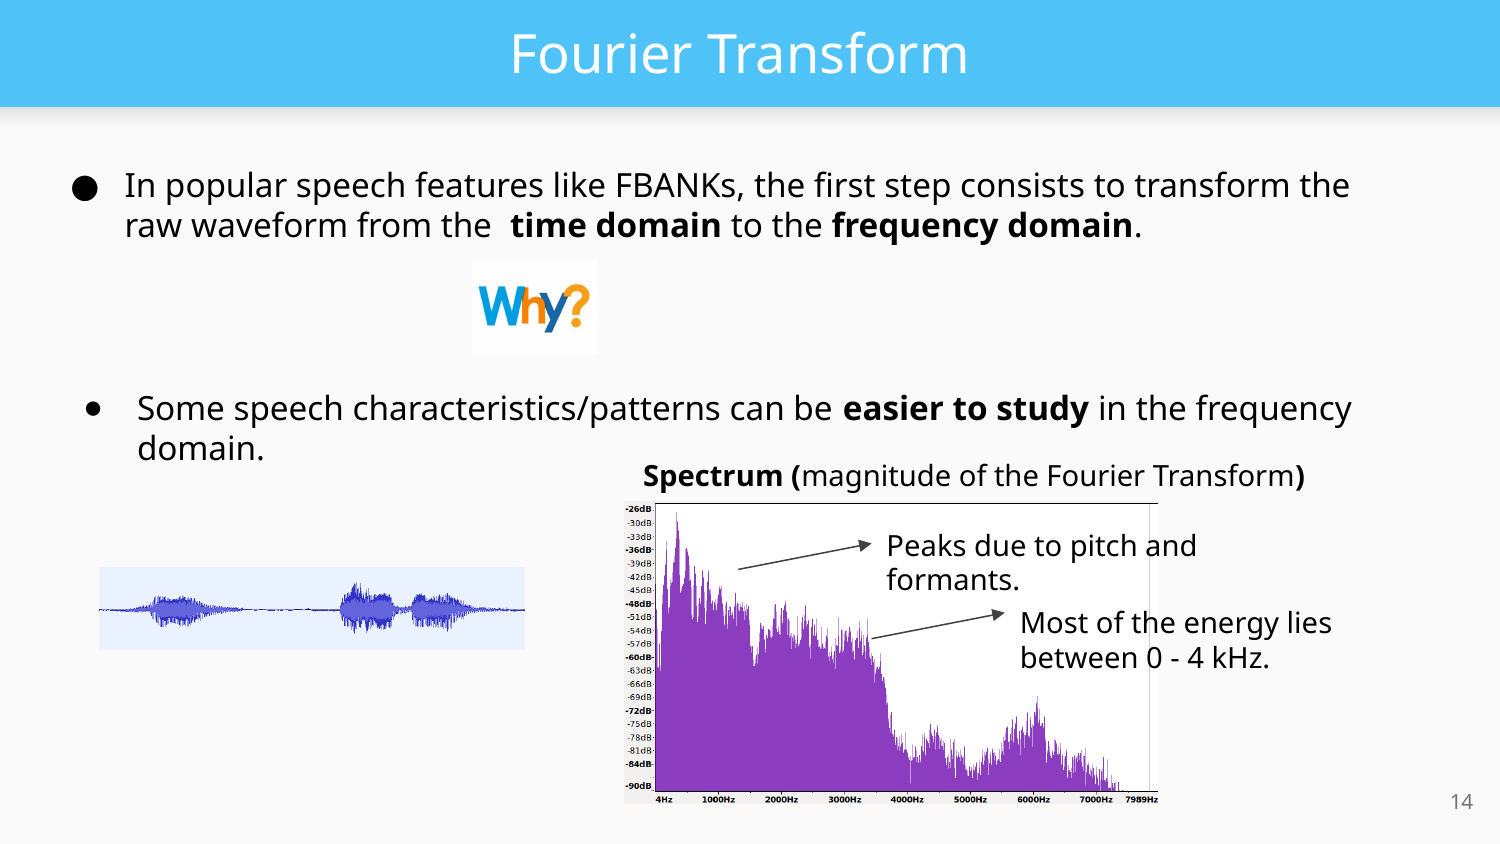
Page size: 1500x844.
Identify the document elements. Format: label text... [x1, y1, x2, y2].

text_box Some speech characteristics/patterns can be easier to study in the frequency domain. [47, 371, 1475, 435]
picture [624, 501, 1159, 804]
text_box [871, 612, 1005, 639]
picture [98, 566, 525, 650]
text_box In popular speech features like FBANKs, the first step consists to transform the raw waveform from the time domain to the frequency domain. [34, 149, 1431, 260]
slide_number ‹#› [1398, 770, 1489, 835]
text_box Peaks due to pitch and formants. [1163, 511, 1347, 549]
text_box Spectrum (magnitude of the Fourier Transform) [628, 444, 1326, 471]
picture [472, 260, 598, 355]
title Fourier Transform [16, 2, 1464, 102]
text_box Most of the energy lies between 0 - 4 kHz. [1163, 589, 1455, 627]
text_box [738, 543, 872, 570]
